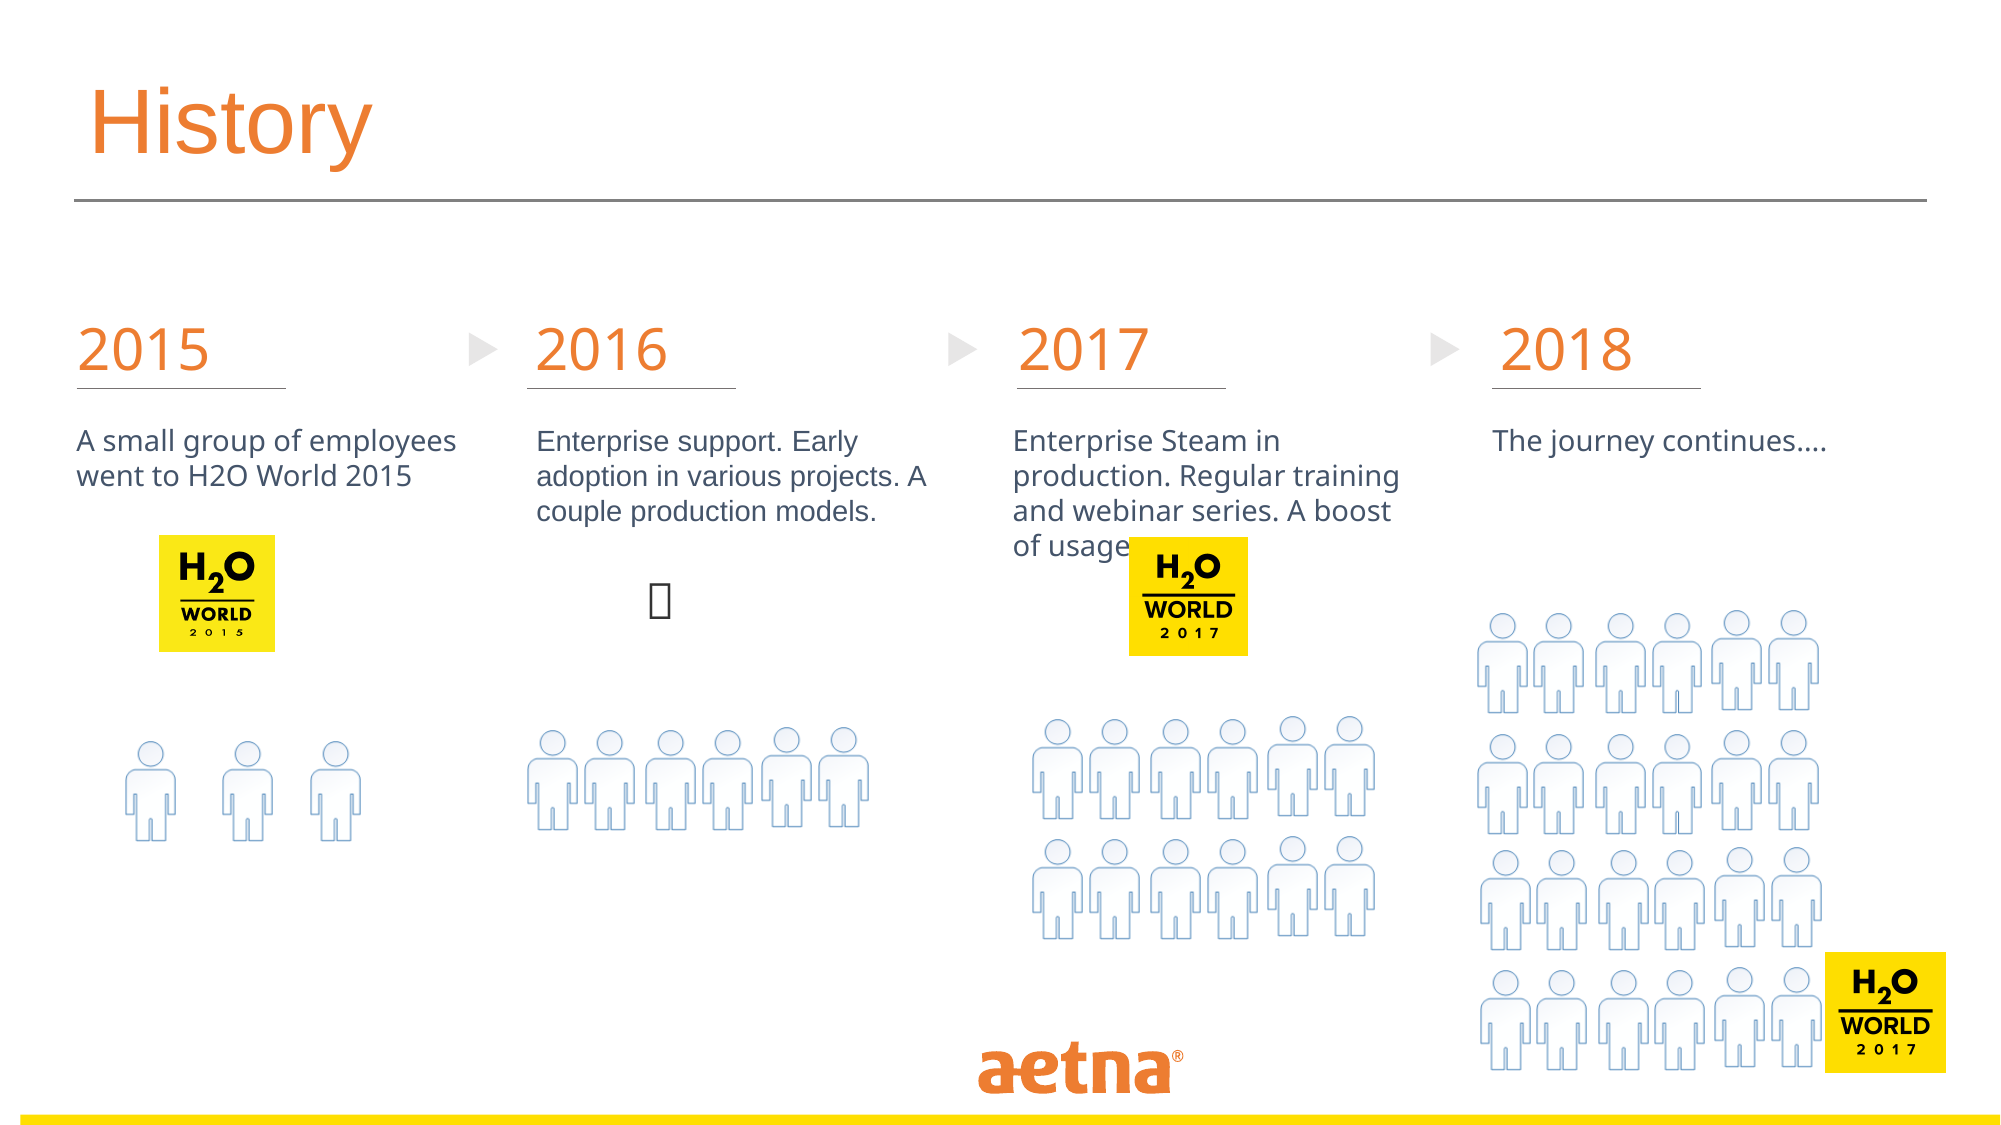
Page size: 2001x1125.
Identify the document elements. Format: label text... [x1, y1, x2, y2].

picture [1651, 612, 1703, 714]
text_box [1492, 312, 1905, 641]
picture [159, 535, 275, 652]
picture [1477, 733, 1528, 835]
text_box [125, 740, 361, 842]
title History [73, 63, 1625, 184]
picture [1595, 733, 1646, 835]
picture [1533, 612, 1584, 714]
picture [1768, 609, 1819, 711]
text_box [1012, 312, 1426, 641]
picture [1825, 952, 1946, 1073]
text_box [527, 726, 869, 831]
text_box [76, 312, 489, 641]
picture [1651, 733, 1703, 835]
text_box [1032, 715, 1375, 940]
picture [1598, 969, 1649, 1071]
text_box [947, 330, 980, 368]
picture [1714, 846, 1765, 948]
picture [1711, 729, 1762, 831]
picture [1711, 609, 1762, 711]
picture [1480, 849, 1531, 951]
picture [1768, 729, 1819, 831]
picture [1536, 969, 1587, 1071]
picture [1654, 849, 1705, 951]
picture [1480, 969, 1531, 1071]
text_box [1429, 330, 1462, 368]
picture [1598, 849, 1649, 951]
picture [1533, 733, 1584, 835]
text_box [1004, 1068, 1155, 1125]
picture [1595, 612, 1646, 714]
picture [1771, 966, 1822, 1068]
picture [1771, 846, 1822, 948]
picture [1654, 969, 1705, 1071]
text_box [489, 342, 500, 356]
picture [1477, 612, 1528, 714]
picture [1536, 849, 1587, 951]
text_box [527, 312, 937, 641]
picture [1714, 966, 1765, 1068]
picture [1129, 537, 1248, 656]
